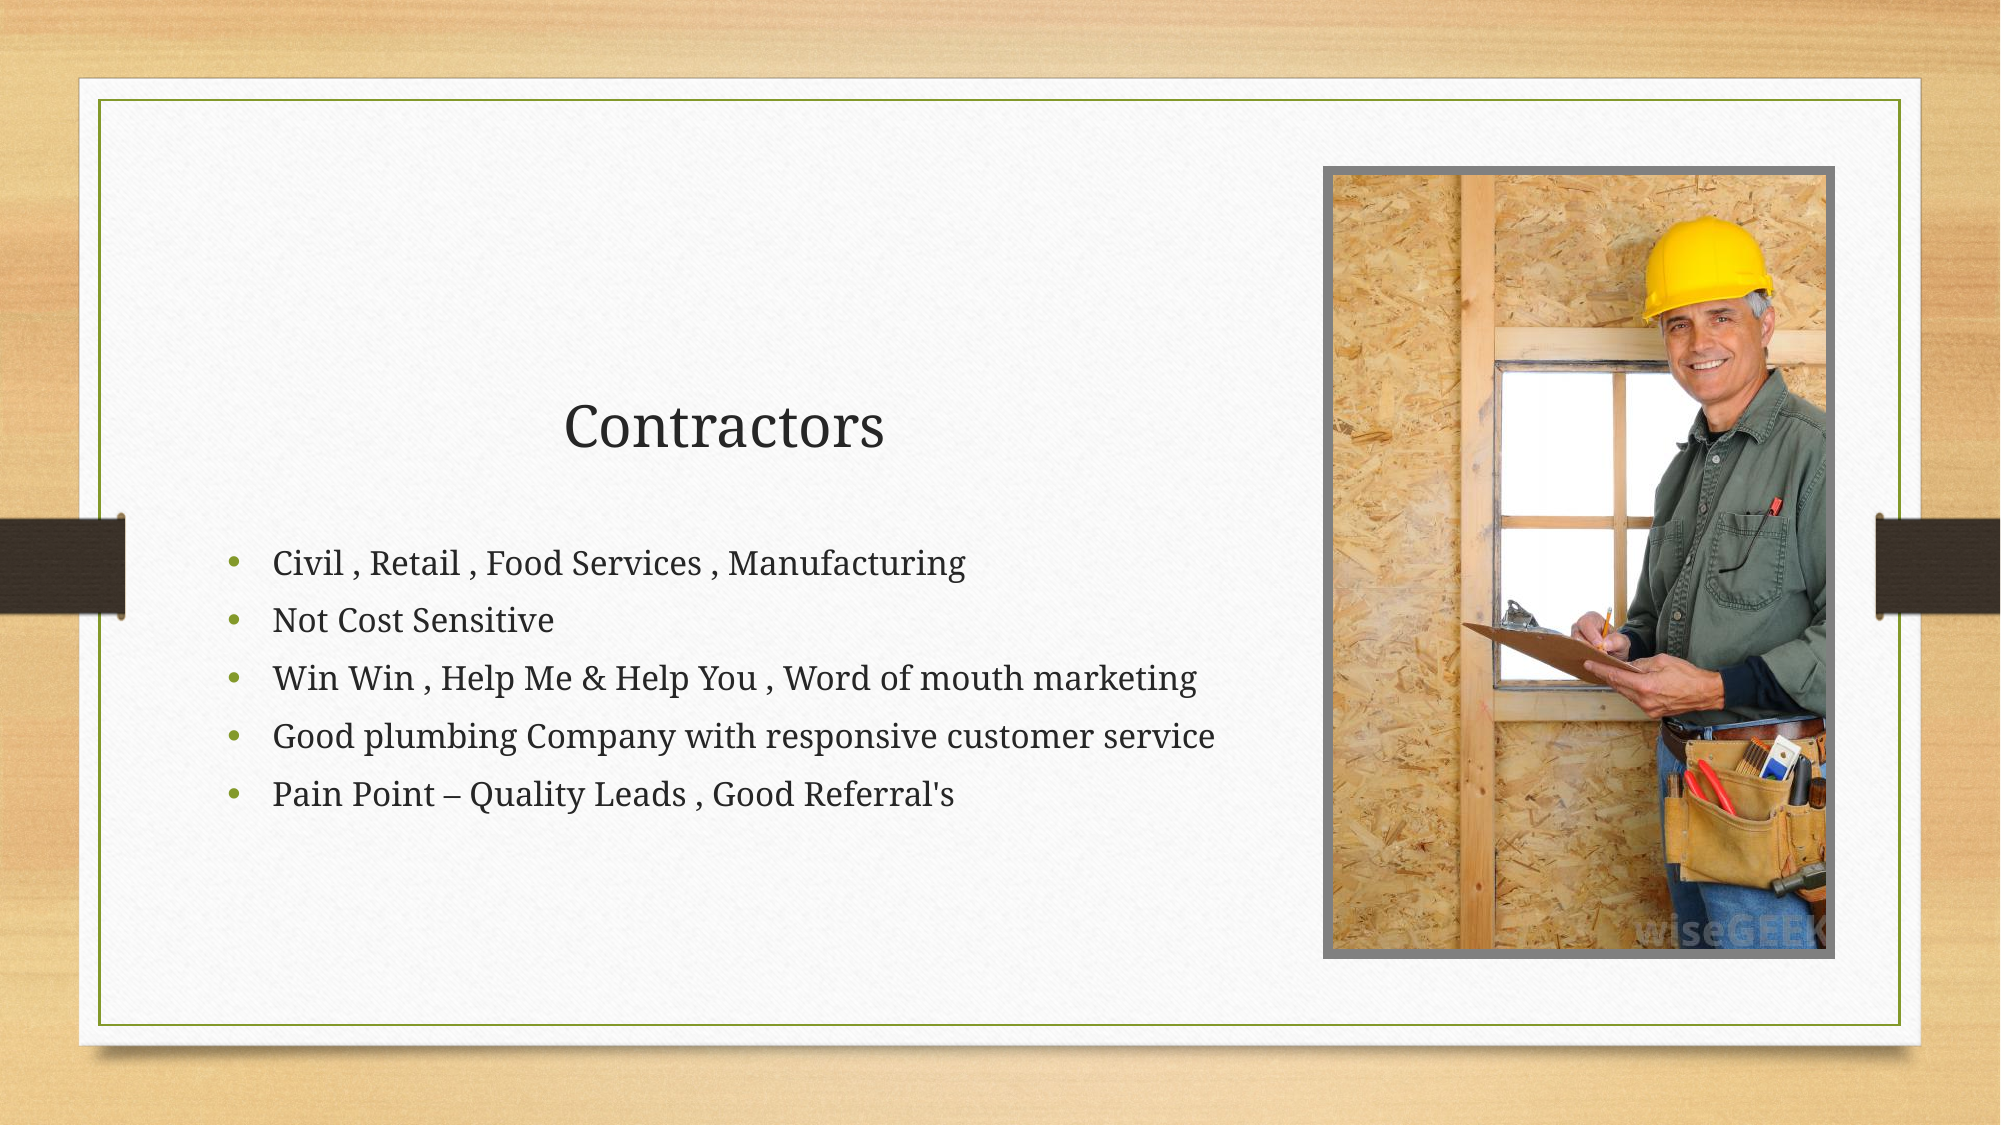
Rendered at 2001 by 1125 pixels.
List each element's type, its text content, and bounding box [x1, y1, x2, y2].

list Civil , Retail , Food Services , Manufacturing Not Cost Sensitive Win Win , Help Me & Help You , Word of mouth marketing Good plumbing Company with responsive customer service Pain Point – Quality Leads , Good Referral's [212, 534, 1237, 834]
title Contractors [212, 309, 1237, 467]
picture [0, 0, 2001, 1125]
